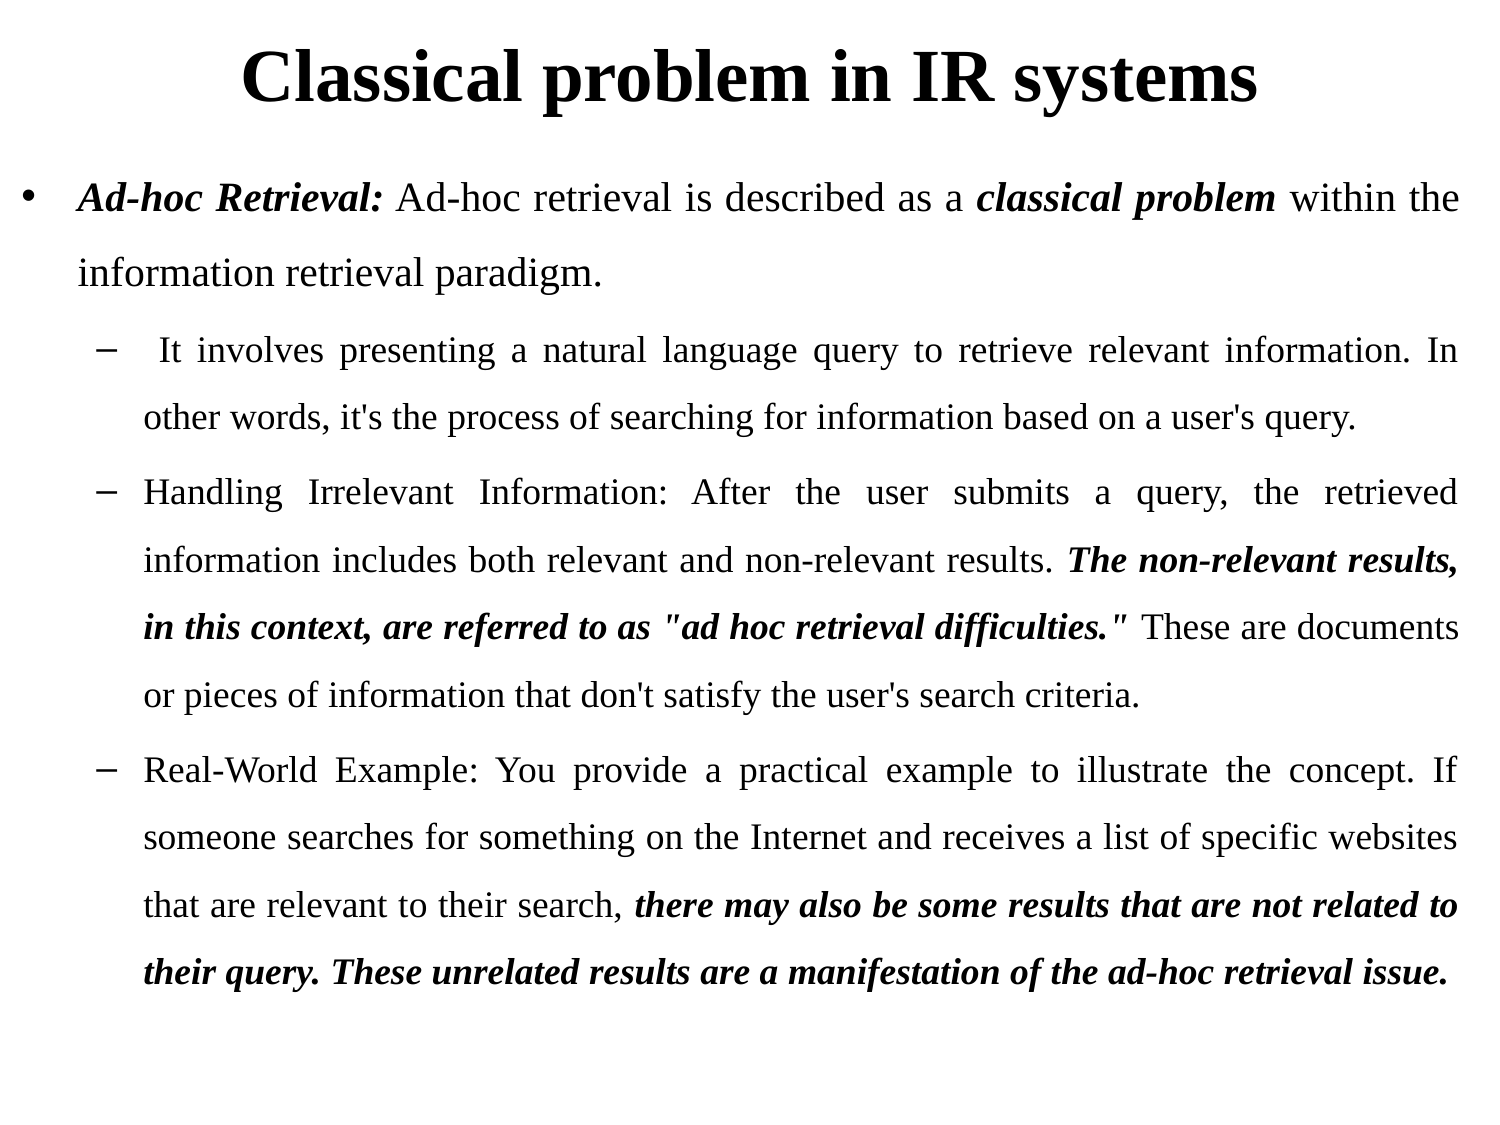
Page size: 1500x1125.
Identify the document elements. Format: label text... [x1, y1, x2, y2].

title Classical problem in IR systems [21, 24, 1479, 118]
list Ad-hoc Retrieval: Ad-hoc retrieval is described as a classical problem within the information retrieval paradigm. It involves presenting a natural language query to retrieve relevant information. In other words, it's the process of searching for information based on a user's query. Handling Irrelevant Information: After the user submits a query, the retrieved information includes both relevant and non-relevant results. The non-relevant results, in this context, are referred to as "ad hoc retrieval difficulties." These are documents or pieces of information that don't satisfy the user's search criteria. Real-World Example: You provide a practical example to illustrate the concept. If someone searches for something on the Internet and receives a list of specific websites that are relevant to their search, there may also be some results that are not related to their query. These unrelated results are a manifestation of the ad-hoc retrieval issue. [6, 137, 1475, 881]
